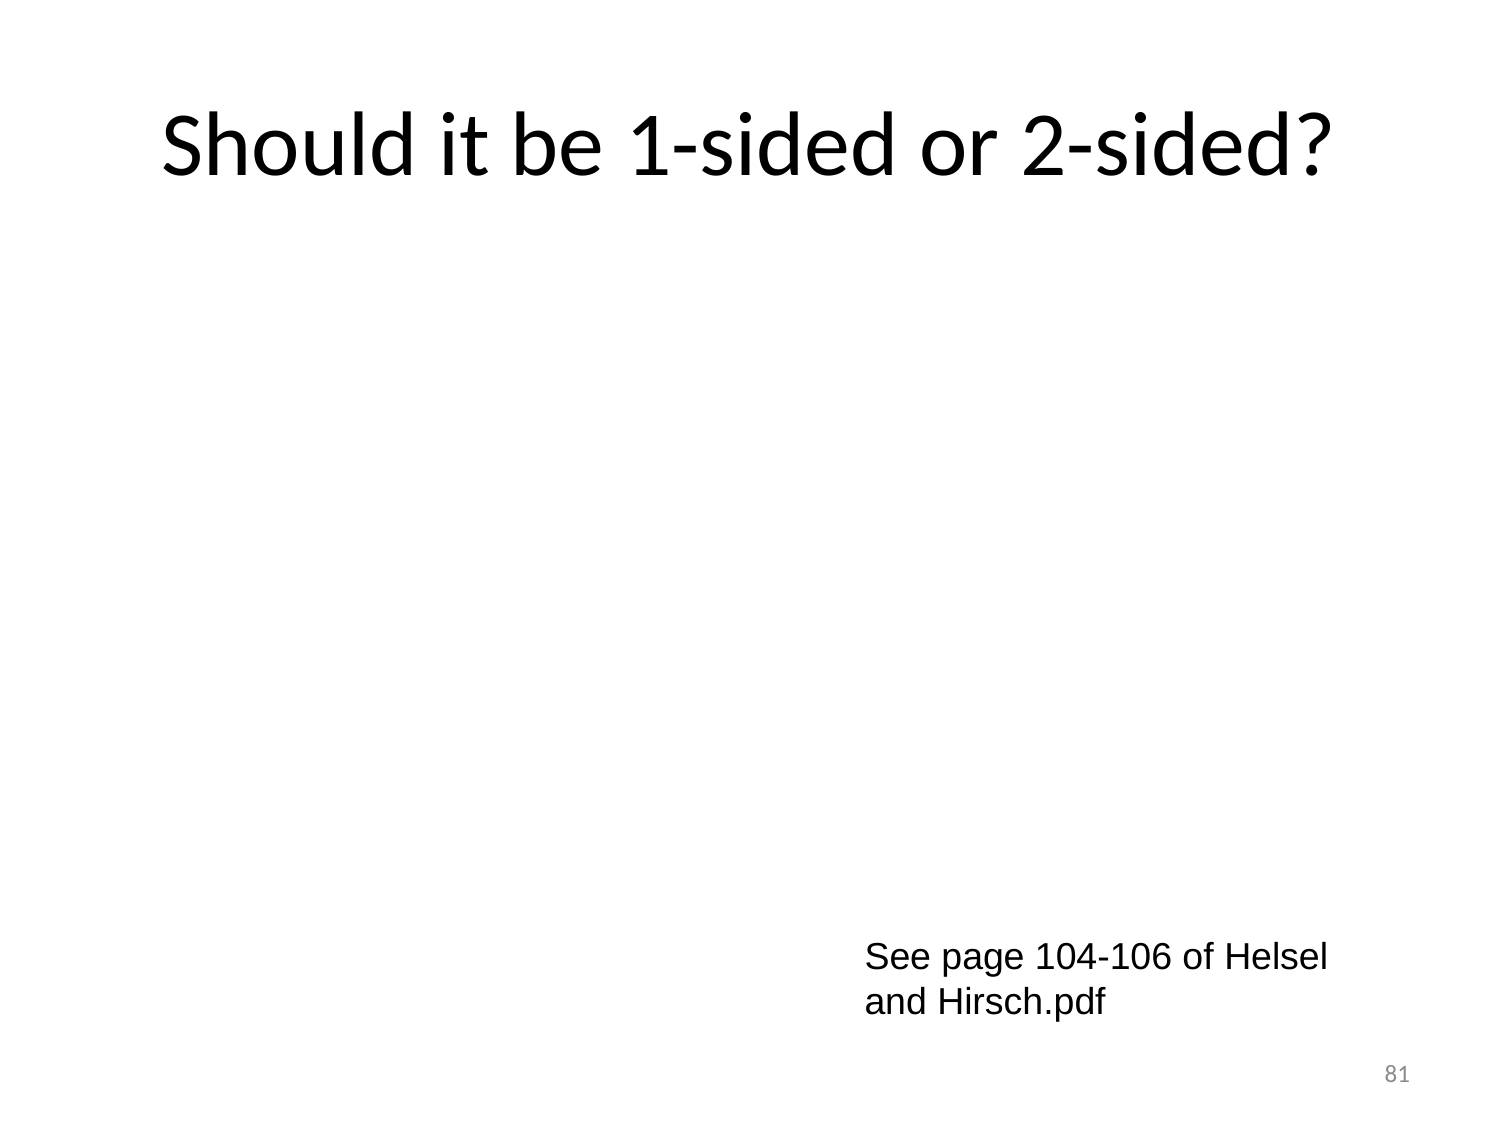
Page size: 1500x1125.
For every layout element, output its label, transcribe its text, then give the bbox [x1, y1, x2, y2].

text_box See page 104-106 of Helsel and Hirsch.pdf [849, 924, 1375, 1030]
slide_number 81 [1074, 1042, 1425, 1103]
title Should it be 1-sided or 2-sided? [74, 44, 1426, 233]
